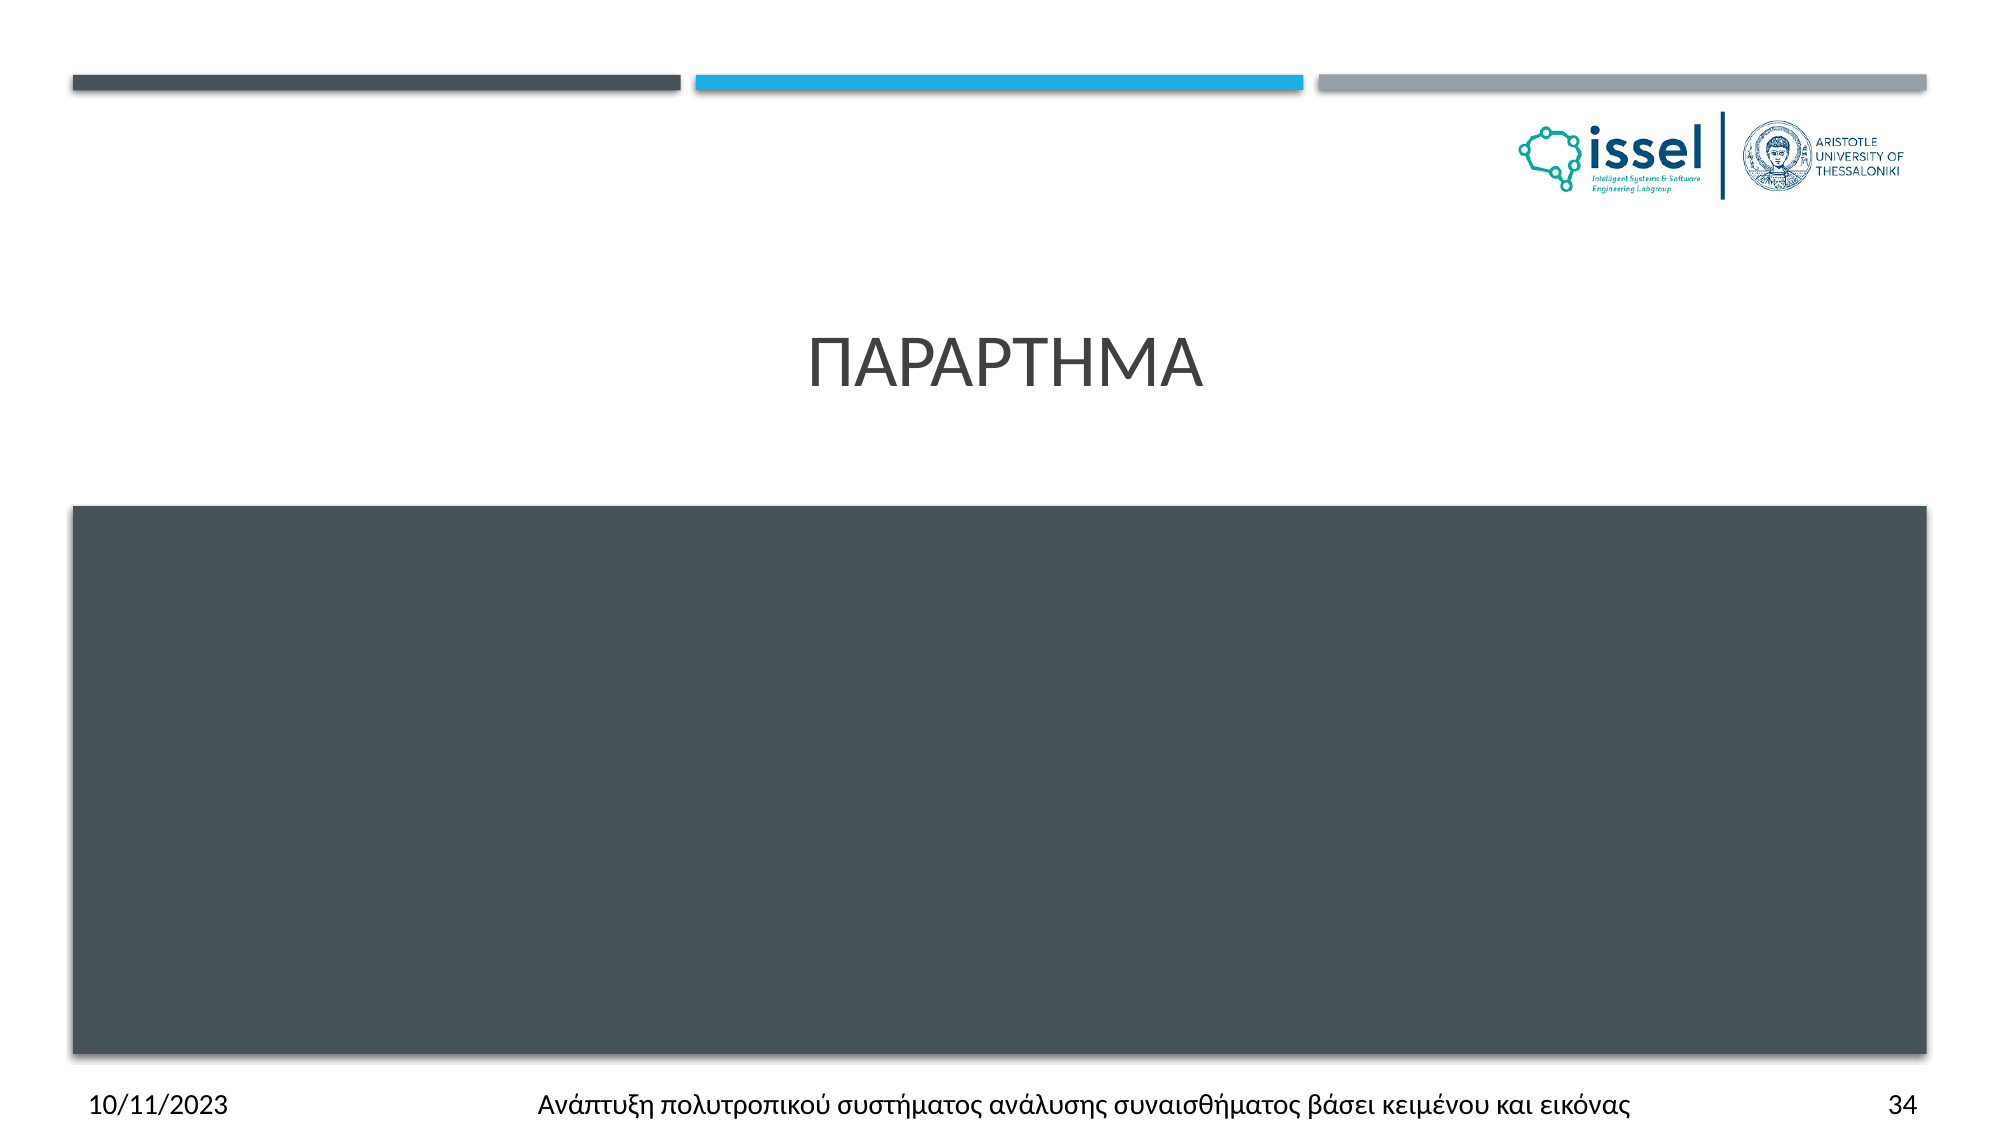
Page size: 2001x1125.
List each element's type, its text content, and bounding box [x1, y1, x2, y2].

picture [1515, 110, 1906, 200]
text_box 10/11/2023 Ανάπτυξη πολυτροπικού συστήματος ανάλυσης συναισθήματος βάσει κειμένου και εικόνας 34 [73, 1078, 1937, 1125]
title ΠΑΡΑΡΤΗΜΑ [95, 167, 1899, 410]
